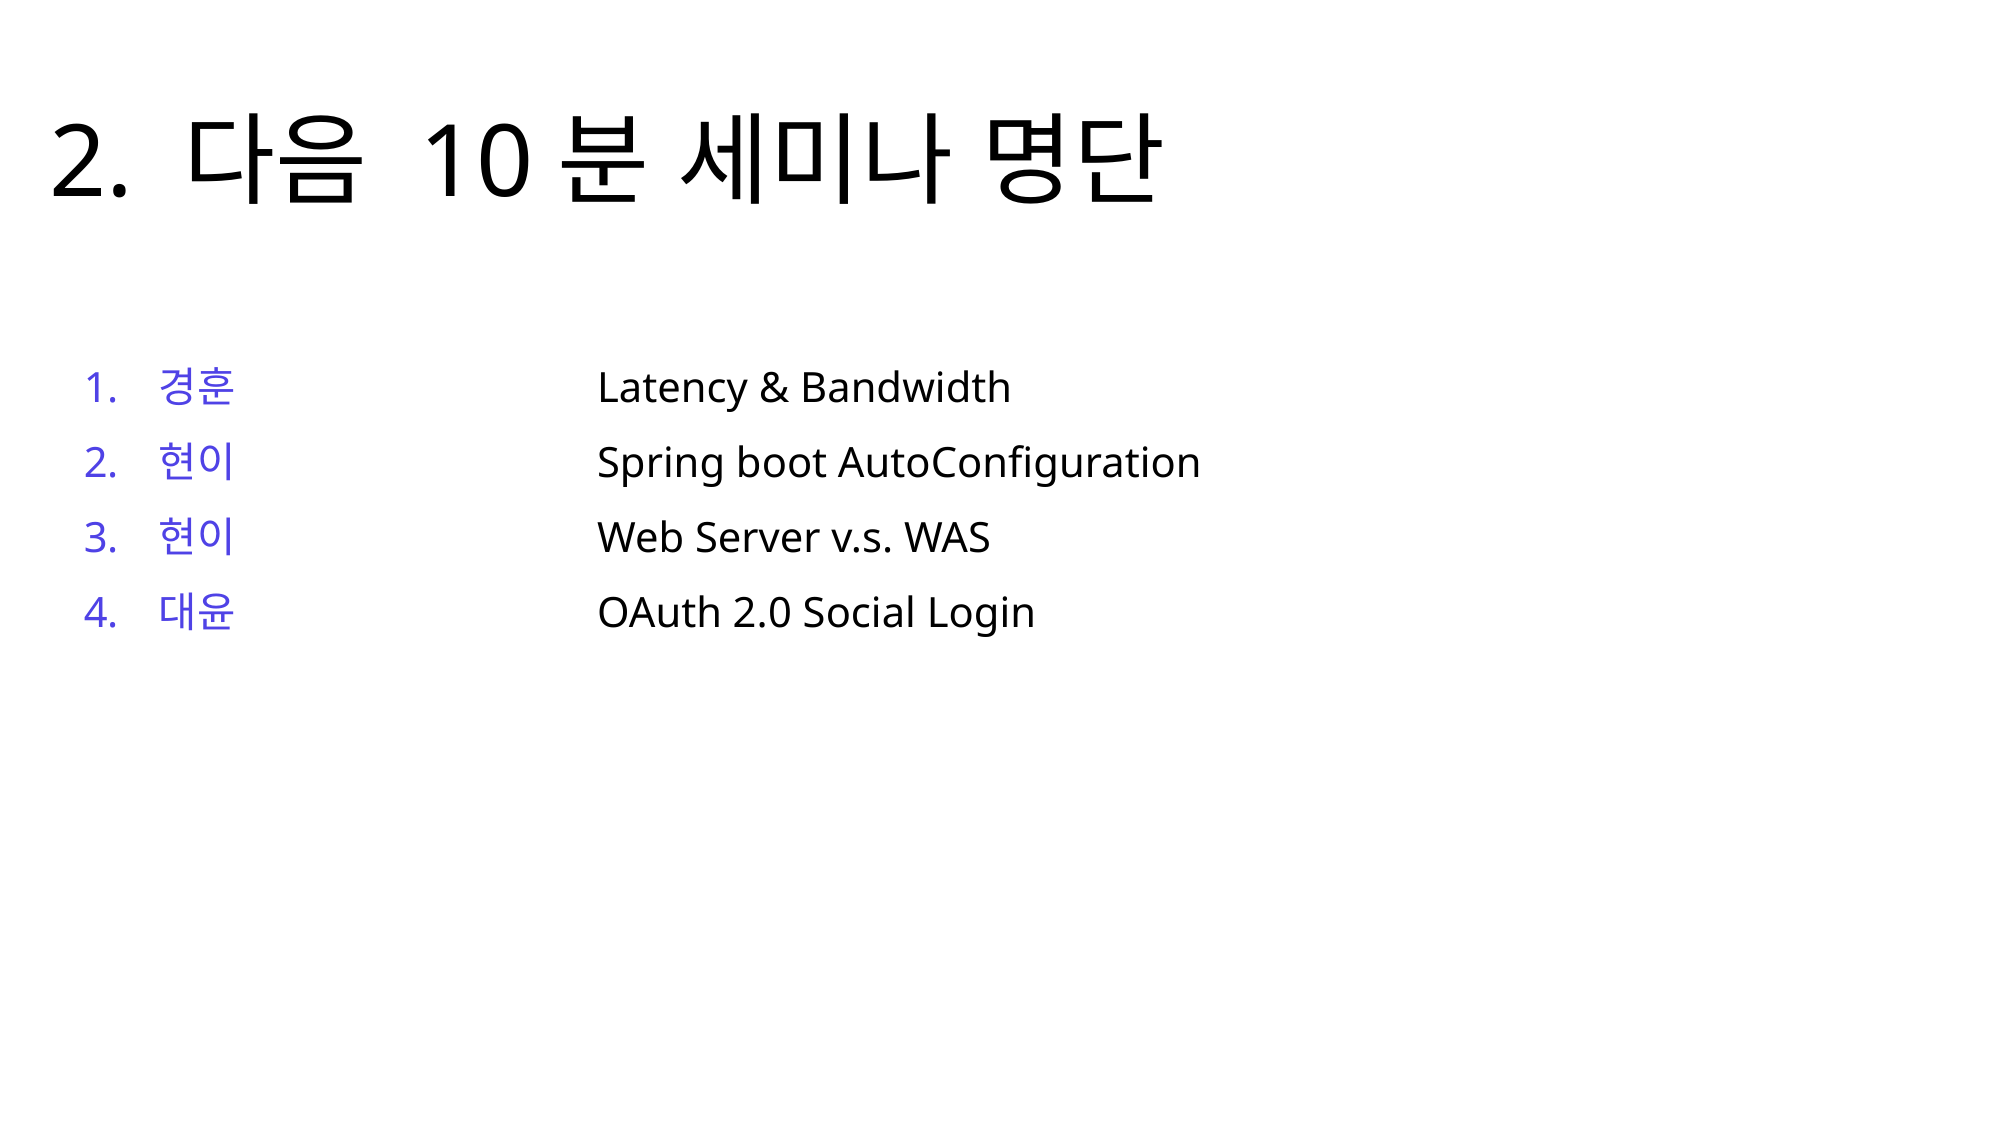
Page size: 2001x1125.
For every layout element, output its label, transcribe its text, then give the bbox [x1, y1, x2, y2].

text_box Latency & Bandwidth Spring boot AutoConfiguration Web Server v.s. WAS OAuth 2.0 Social Login [582, 328, 1217, 644]
text_box 2. 다음 10분 세미나 명단 [34, 88, 1181, 224]
text_box 경훈 현이 현이 대윤 [69, 328, 544, 644]
